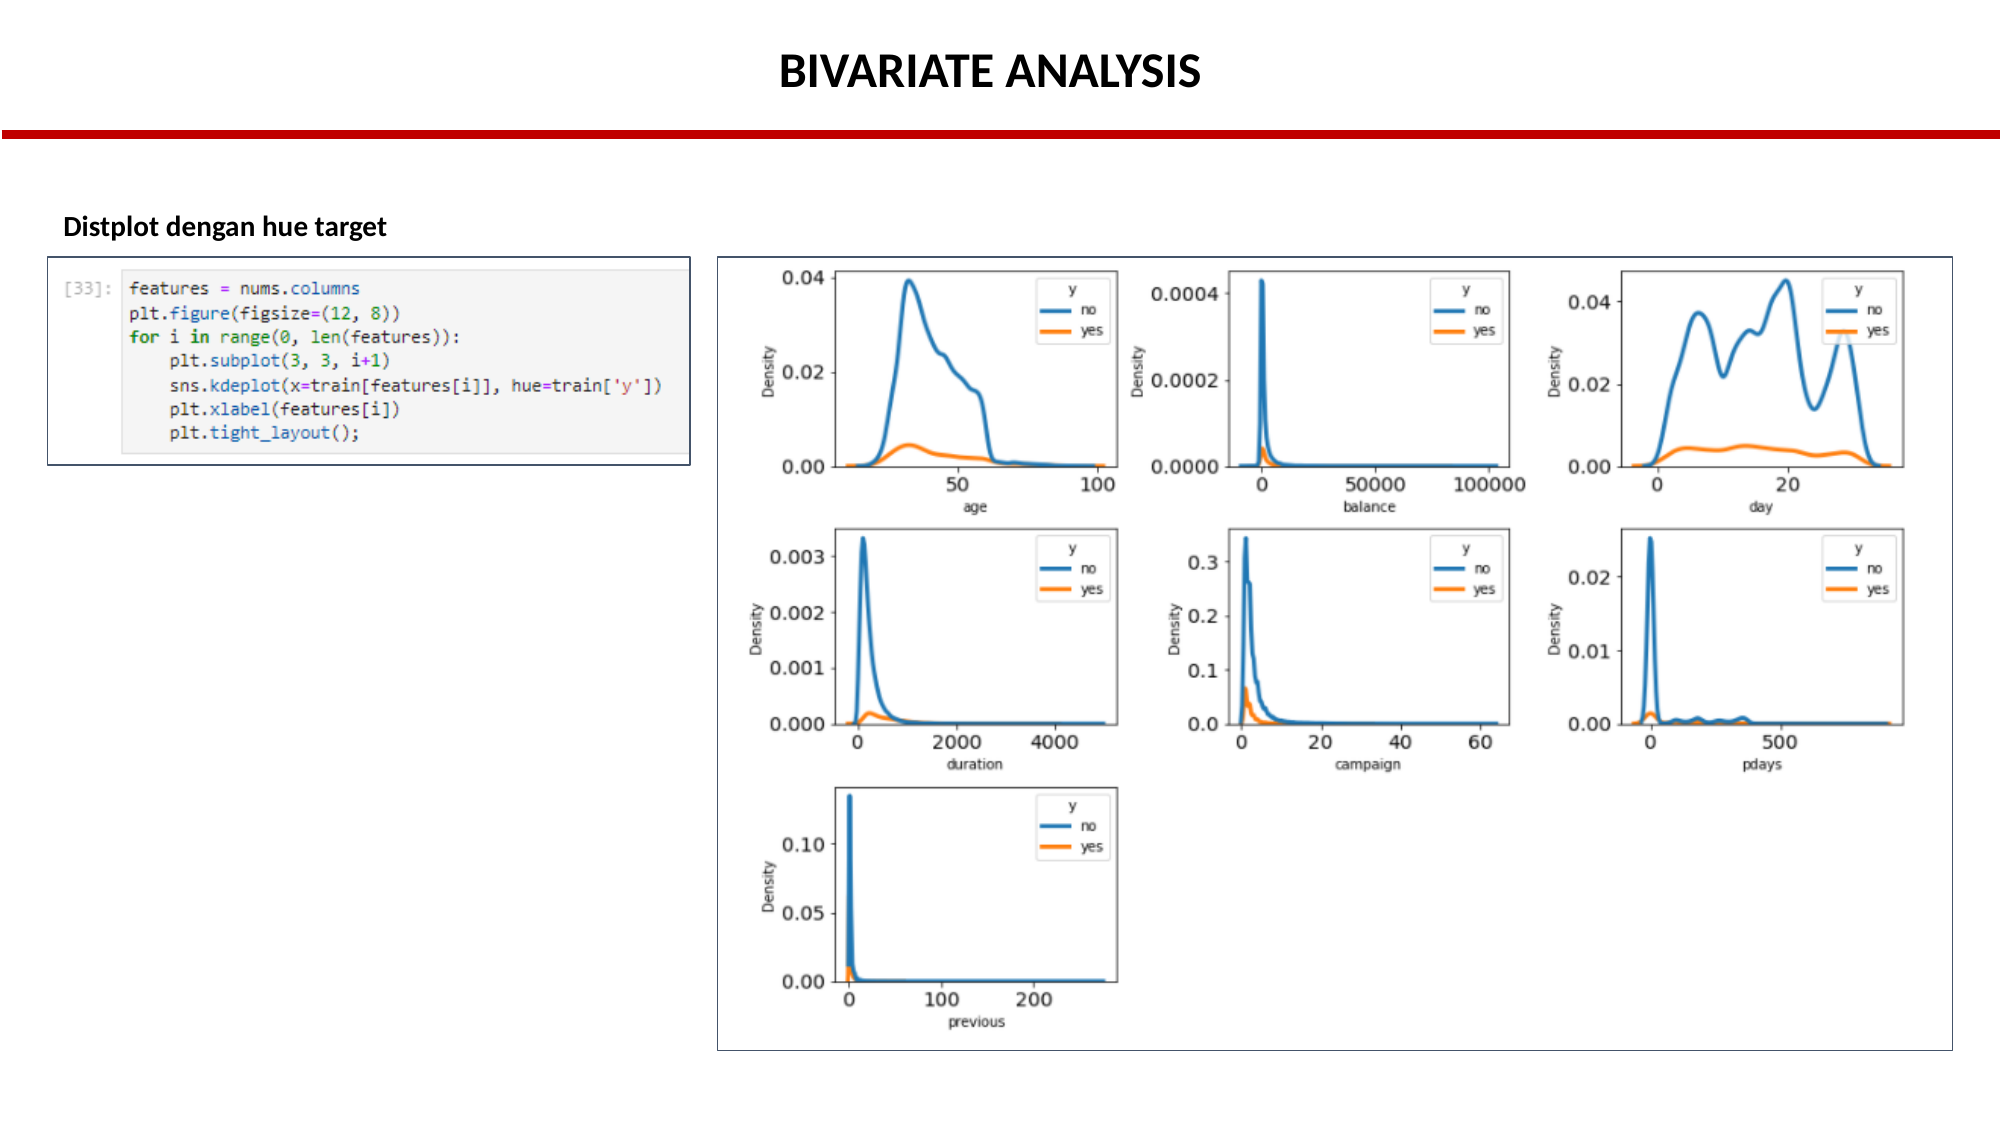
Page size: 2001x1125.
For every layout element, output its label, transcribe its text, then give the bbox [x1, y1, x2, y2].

picture [48, 257, 690, 465]
picture [717, 257, 1952, 1050]
text_box Distplot dengan hue target [48, 200, 453, 251]
text_box BIVARIATE ANALYSIS [29, 0, 1989, 130]
